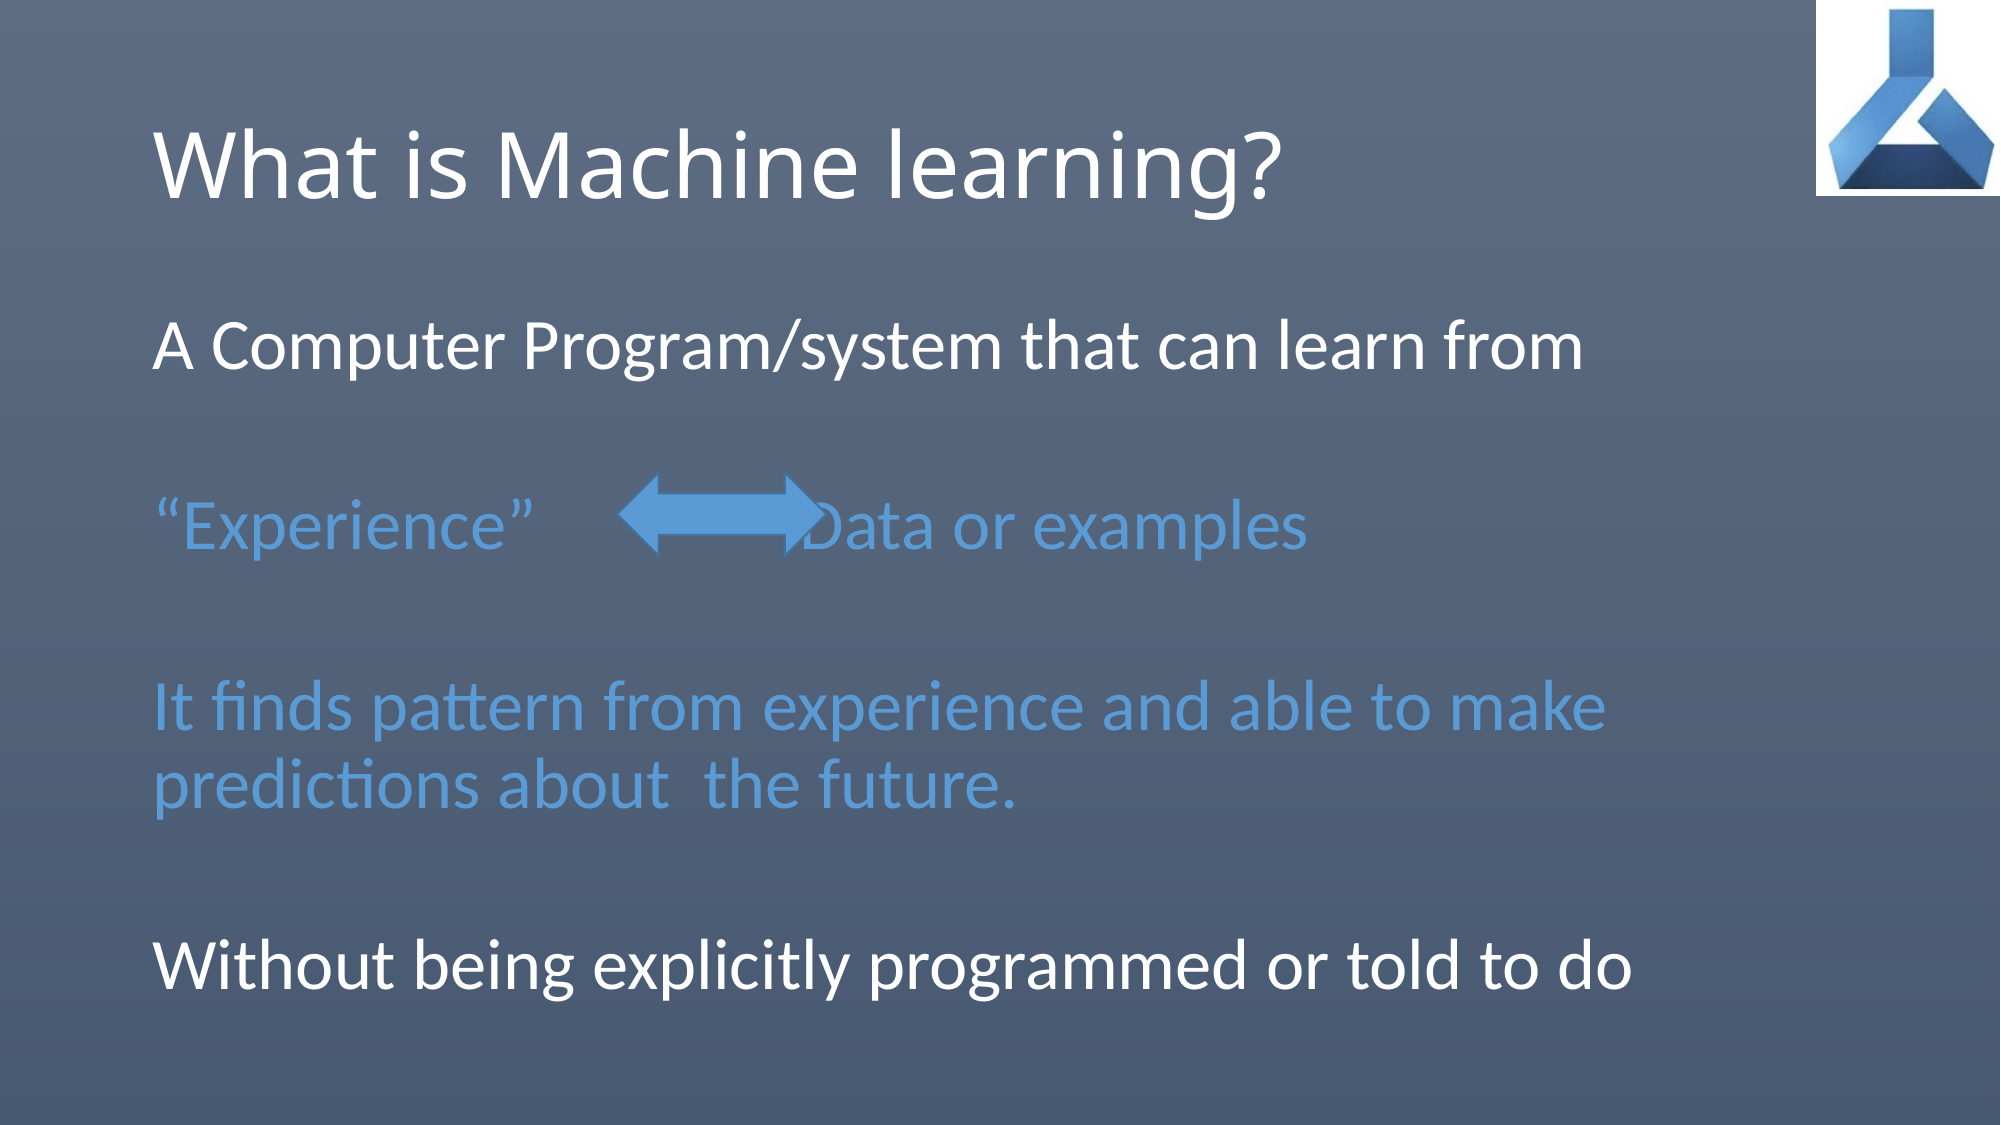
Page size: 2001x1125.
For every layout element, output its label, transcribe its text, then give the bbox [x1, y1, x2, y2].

text_box [615, 469, 828, 559]
list A Computer Program/system that can learn from “Experience” Data or examples It finds pattern from experience and able to make predictions about the future. Without being explicitly programmed or told to do [137, 299, 1863, 1014]
picture [1816, 0, 2000, 196]
title What is Machine learning? [137, 59, 1863, 278]
